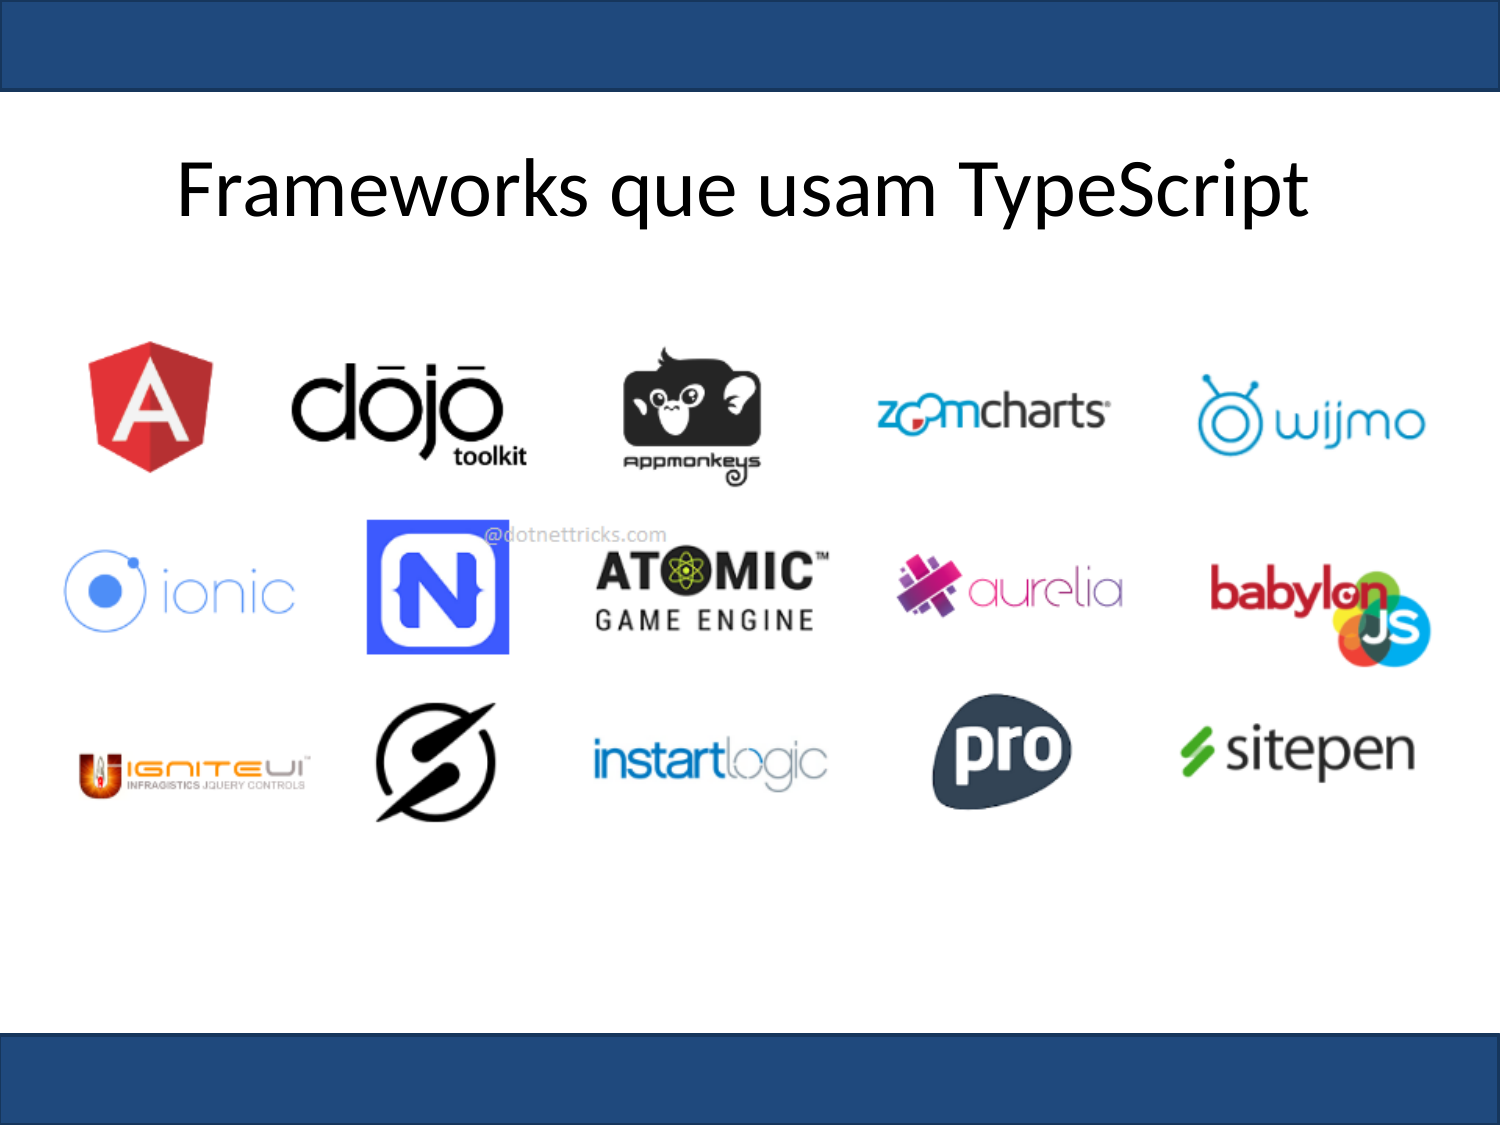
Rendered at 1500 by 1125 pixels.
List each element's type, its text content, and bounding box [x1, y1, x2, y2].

picture [55, 326, 1443, 841]
text_box Frameworks que usam TypeScript [29, 125, 1459, 241]
text_box [0, 1033, 1500, 1125]
text_box [0, 0, 1500, 92]
